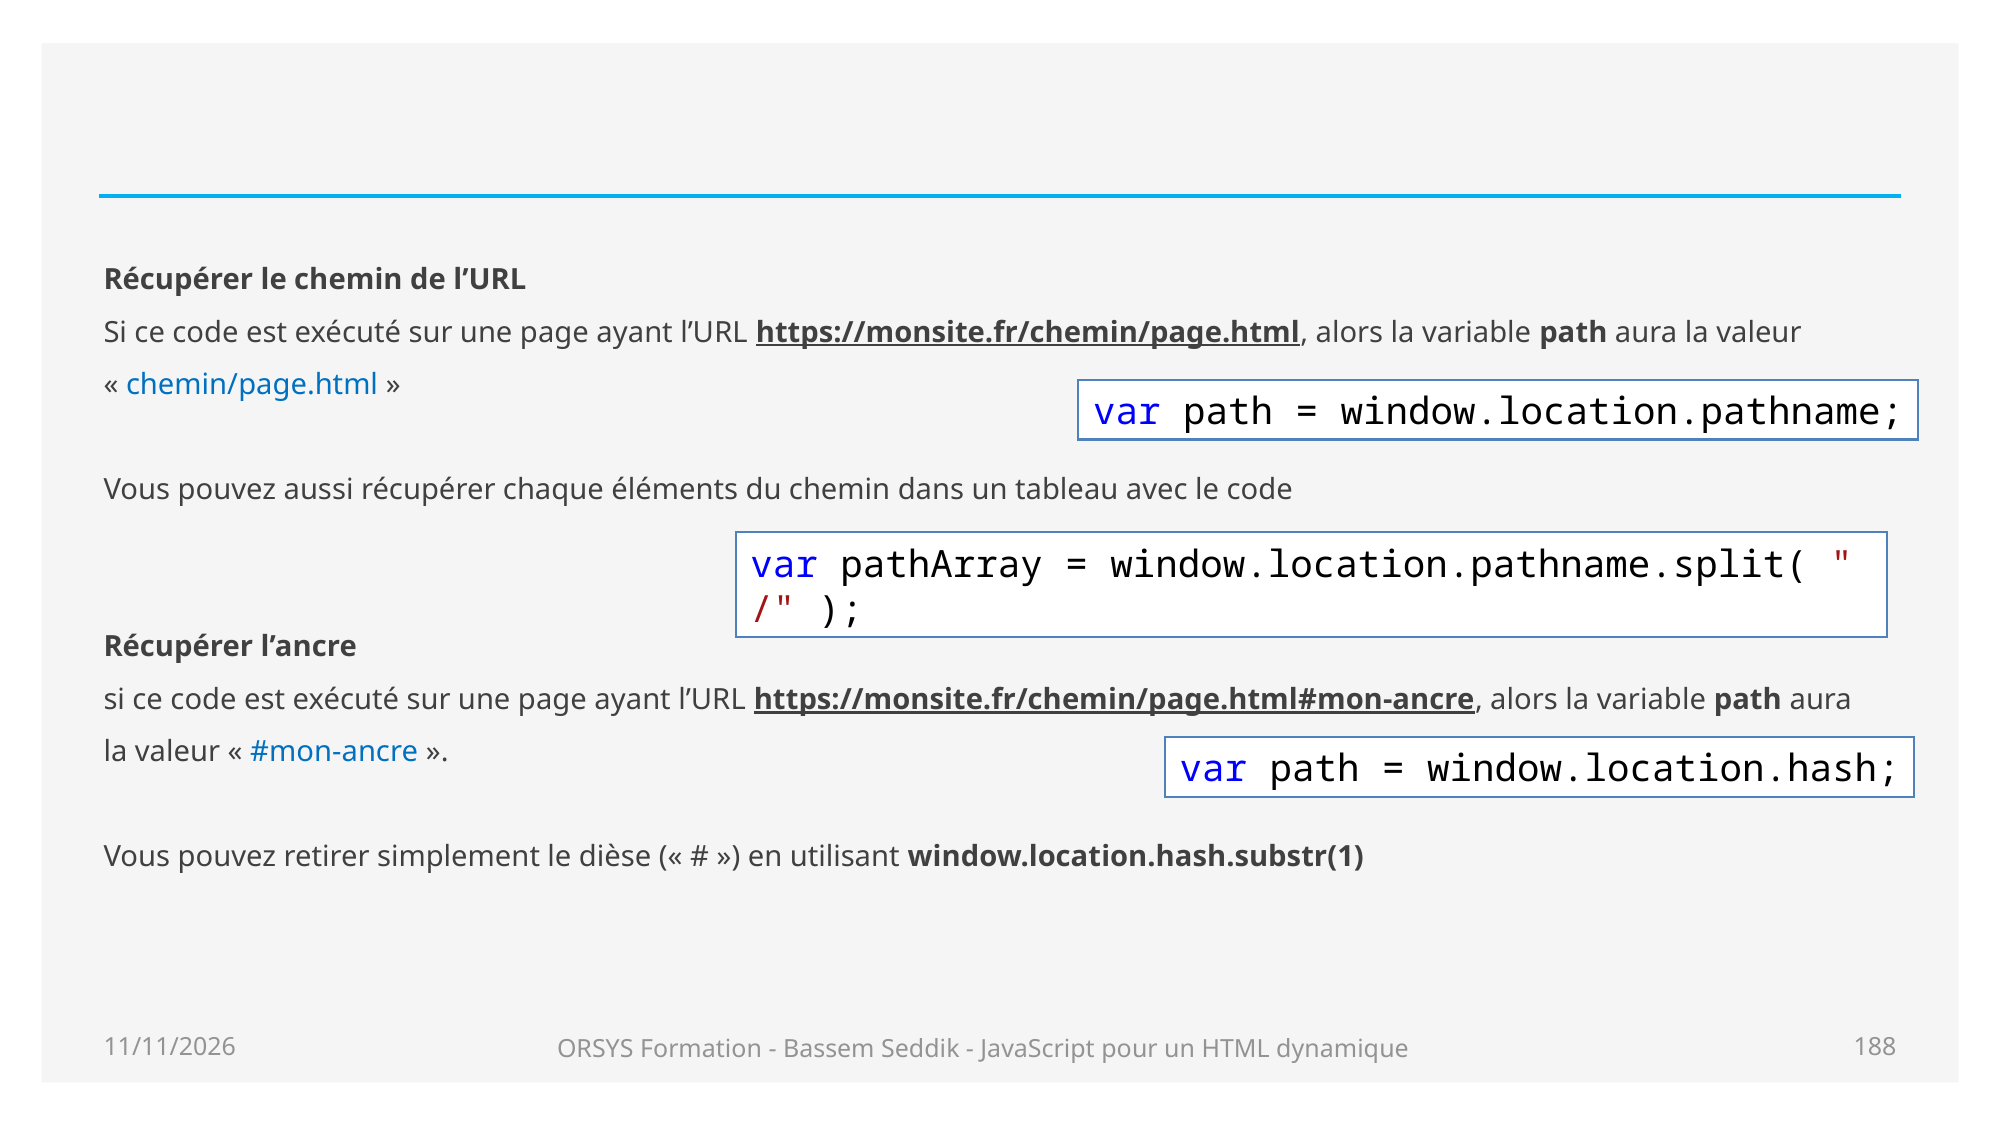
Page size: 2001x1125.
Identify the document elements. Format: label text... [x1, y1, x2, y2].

text_box var pathArray = window.location.pathname.split( "/" ); [735, 531, 1888, 638]
text_box var path = window.location.hash; [1164, 736, 1915, 798]
text_box var path = window.location.pathname; [1077, 379, 1919, 441]
list Récupérer le chemin de l’URL Si ce code est exécuté sur une page ayant l’URL https://monsite.fr/chemin/page.html, alors la variable path aura la valeur « chemin/page.html » Vous pouvez aussi récupérer chaque éléments du chemin dans un tableau avec le code Récupérer l’ancre si ce code est exécuté sur une page ayant l’URL https://monsite.fr/chemin/page.html#mon-ancre, alors la variable path aura la valeur « #mon-ancre ». Vous pouvez retirer simplement le dièse (« # ») en utilisant window.location.hash.substr(1) [88, 235, 1888, 978]
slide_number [88, 1017, 340, 1078]
slide_number 188 [1626, 1017, 1912, 1078]
footer ORSYS Formation - Bassem Seddik - JavaScript pour un HTML dynamique [340, 1017, 1626, 1078]
